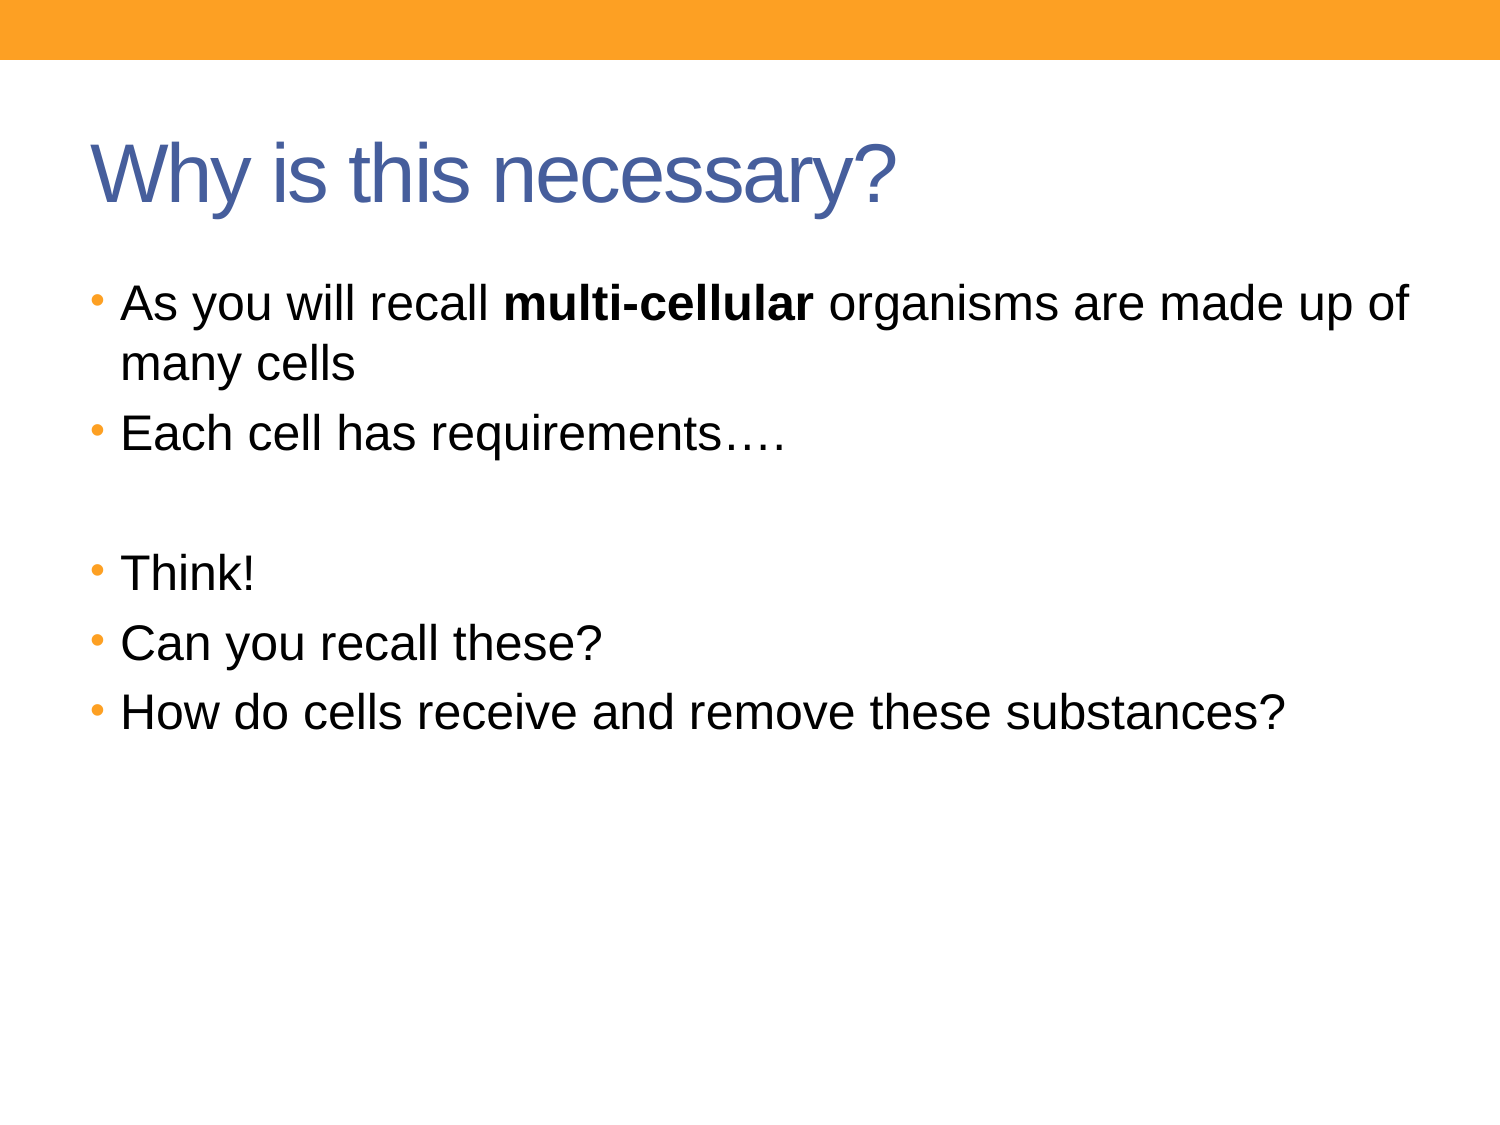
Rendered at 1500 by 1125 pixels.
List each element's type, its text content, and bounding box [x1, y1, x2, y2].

list As you will recall multi-cellular organisms are made up of many cells Each cell has requirements…. Think! Can you recall these? How do cells receive and remove these substances? [75, 262, 1425, 1063]
title Why is this necessary? [75, 87, 1425, 250]
